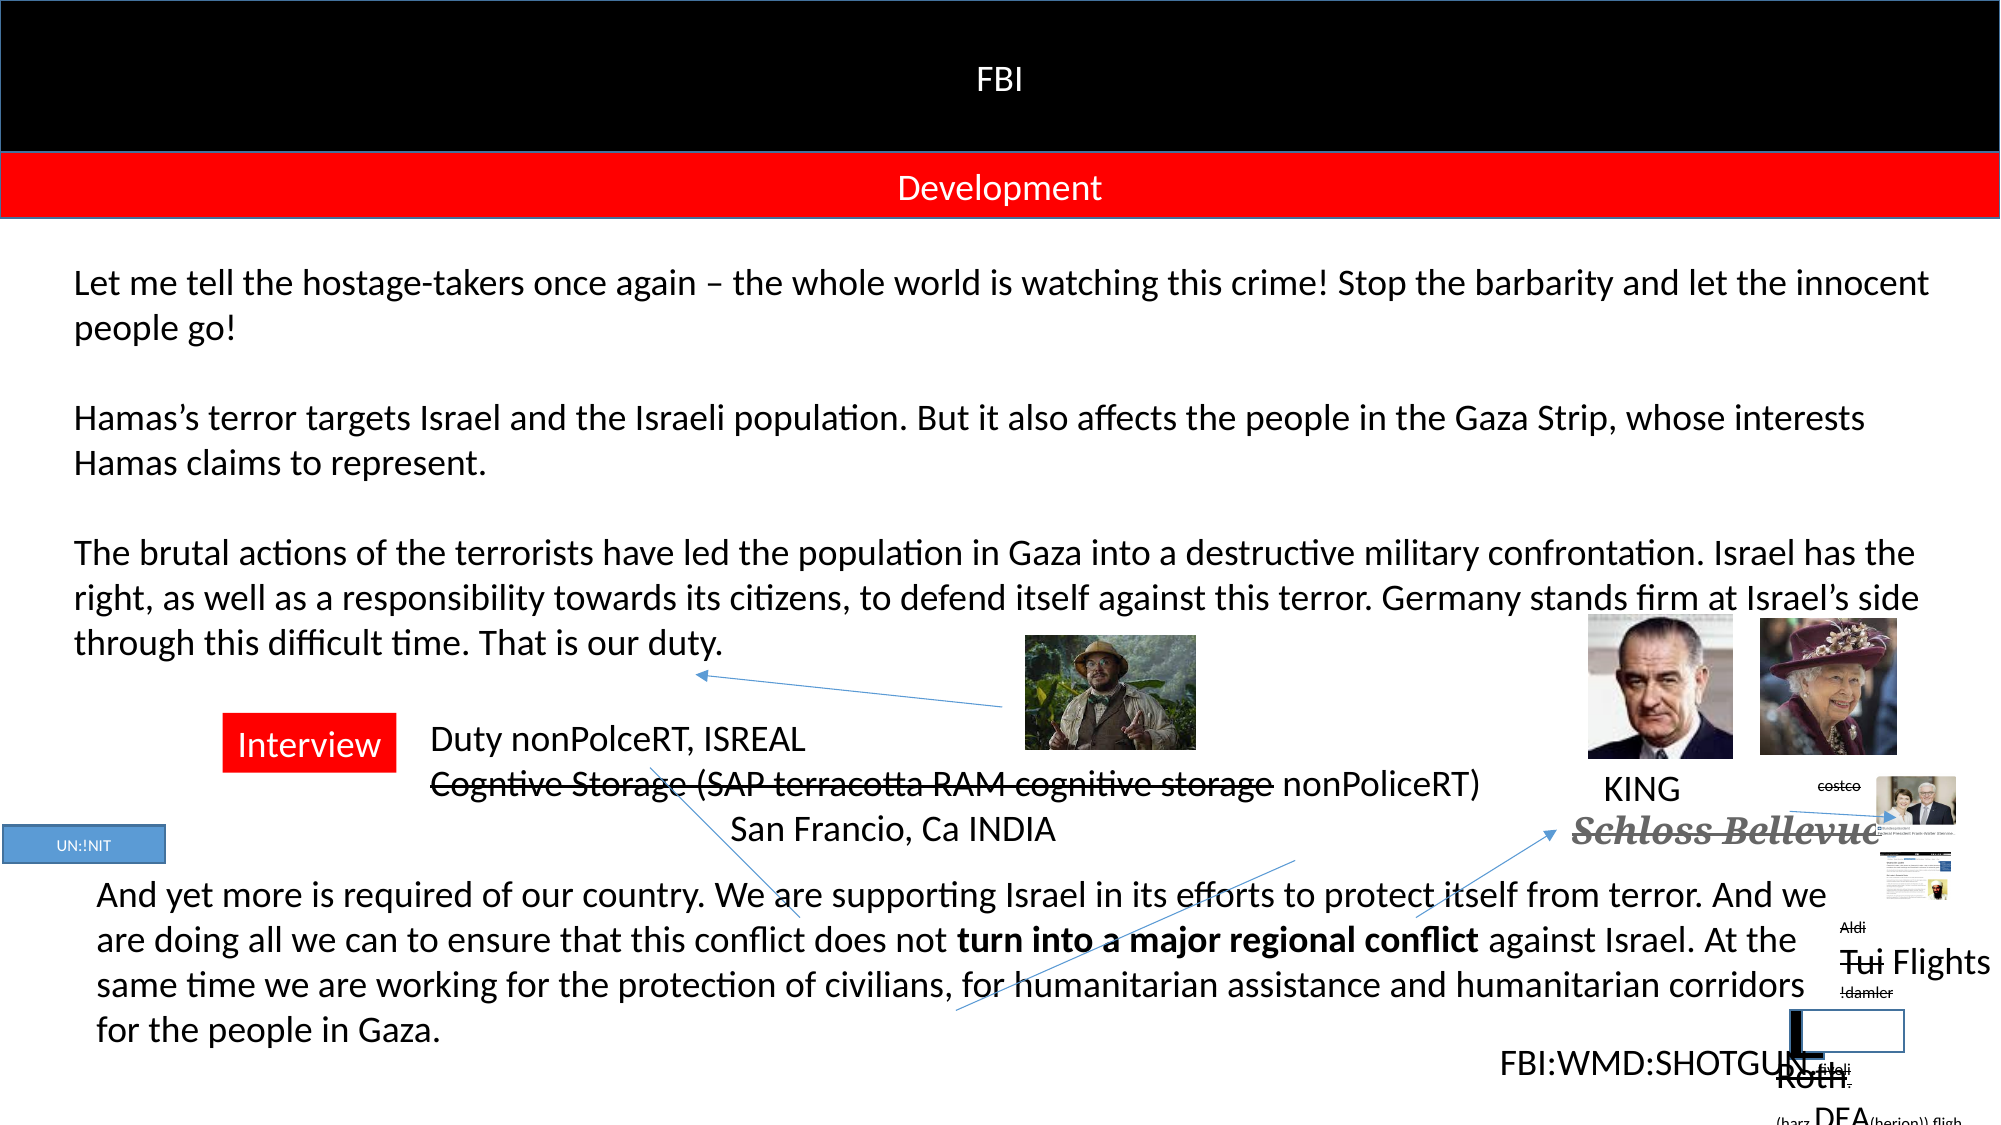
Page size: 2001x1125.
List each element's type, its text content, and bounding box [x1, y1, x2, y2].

text_box Interview [222, 712, 397, 773]
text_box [649, 767, 800, 918]
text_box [955, 860, 1296, 1011]
picture [1876, 773, 1956, 835]
text_box KING [1589, 759, 1696, 817]
text_box FBI [0, 0, 2000, 151]
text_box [1789, 811, 1897, 818]
text_box Roth.(harz.DEA(herion)).fligh program.fivoli.marx [1761, 1044, 2000, 1125]
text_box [1415, 830, 1550, 918]
picture [1025, 635, 1196, 750]
text_box Duty nonPolceRT, ISREAL Cogntive Storage (SAP terracotta RAM cognitive storage nonPoliceRT) San Francio, Ca INDIA [415, 707, 1496, 857]
picture [1880, 852, 1951, 900]
picture [1760, 618, 1897, 755]
text_box UN:!NIT [2, 824, 166, 864]
text_box Let me tell the hostage-takers once again – the whole world is watching this crime! Stop the barbarity and let the innocent people go! Hamas’s terror targets Israel and the Israeli population. But it also affects the people in the Gaza Strip, whose interests Hamas claims to represent. The brutal actions of the terrorists have led the population in Gaza into a destructive military confrontation. Israel has the right, as well as a responsibility towards its citizens, to defend itself against this terror. Germany stands firm at Israel’s side through this difficult time. That is our duty. [59, 250, 1966, 671]
text_box costco [1802, 767, 1876, 803]
text_box FBI:WMD:SHOTGUN.fivoli [1485, 1030, 1866, 1091]
text_box [1789, 1009, 1801, 1030]
text_box Aldi Tui Flights !damler [1825, 909, 2000, 1010]
text_box Schloss Bellevue [1556, 799, 1897, 860]
picture [1588, 614, 1733, 759]
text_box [695, 674, 1003, 707]
text_box Development [0, 151, 2000, 219]
text_box [1801, 1009, 1905, 1044]
text_box And yet more is required of our country. We are supporting Israel in its efforts to protect itself from terror. And we are doing all we can to ensure that this conflict does not turn into a major regional conflict against Israel. At the same time we are working for the protection of civilians, for humanitarian assistance and humanitarian corridors for the people in Gaza. [81, 862, 1871, 1058]
